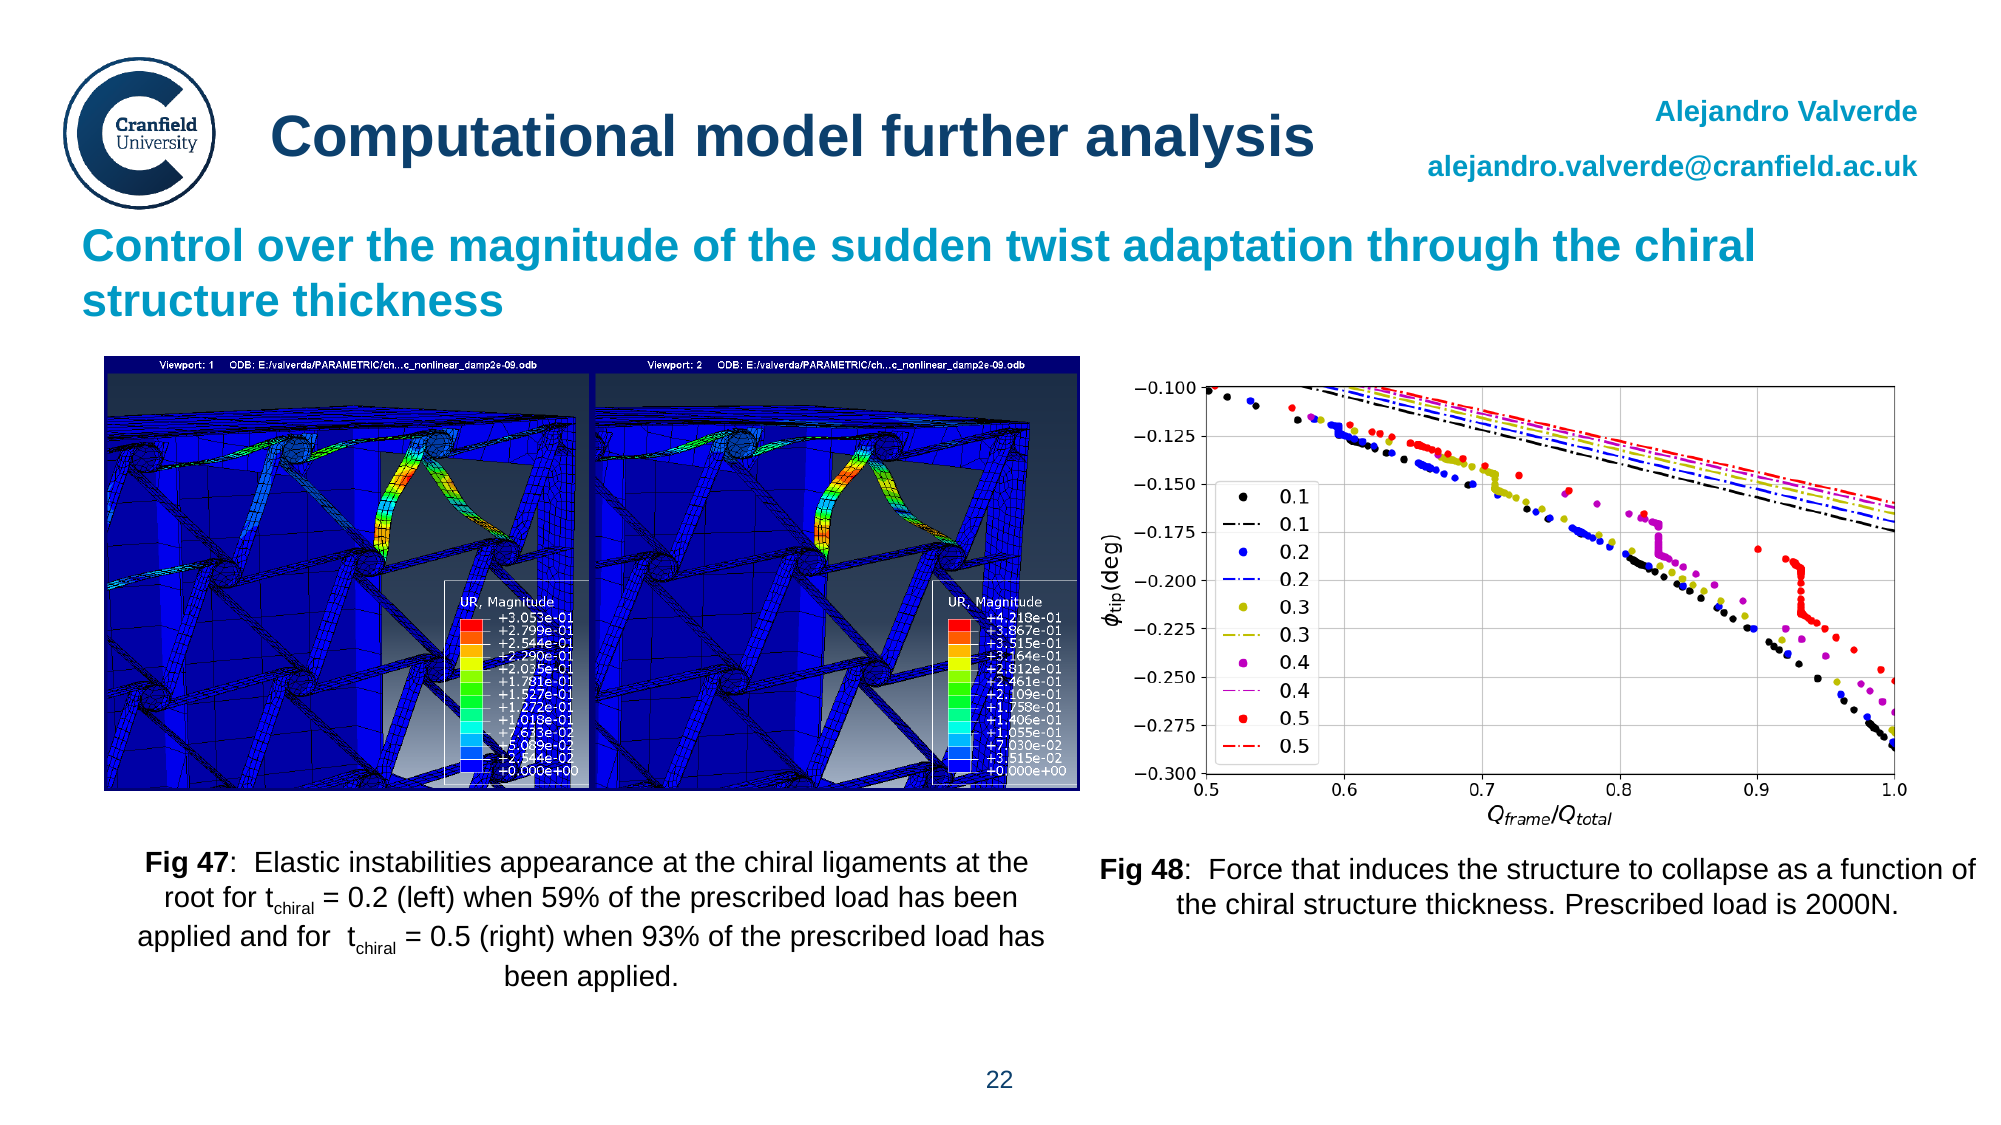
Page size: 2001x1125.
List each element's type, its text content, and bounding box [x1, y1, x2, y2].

list Control over the magnitude of the sudden twist adaptation through the chiral structure thickness [66, 208, 1934, 342]
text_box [104, 356, 1080, 993]
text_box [1065, 325, 2000, 929]
list Computational model further analysis [255, 66, 1346, 208]
list Alejandro Valverde alejandro.valverde@cranfield.ac.uk [1346, 66, 1933, 208]
picture [59, 53, 219, 213]
